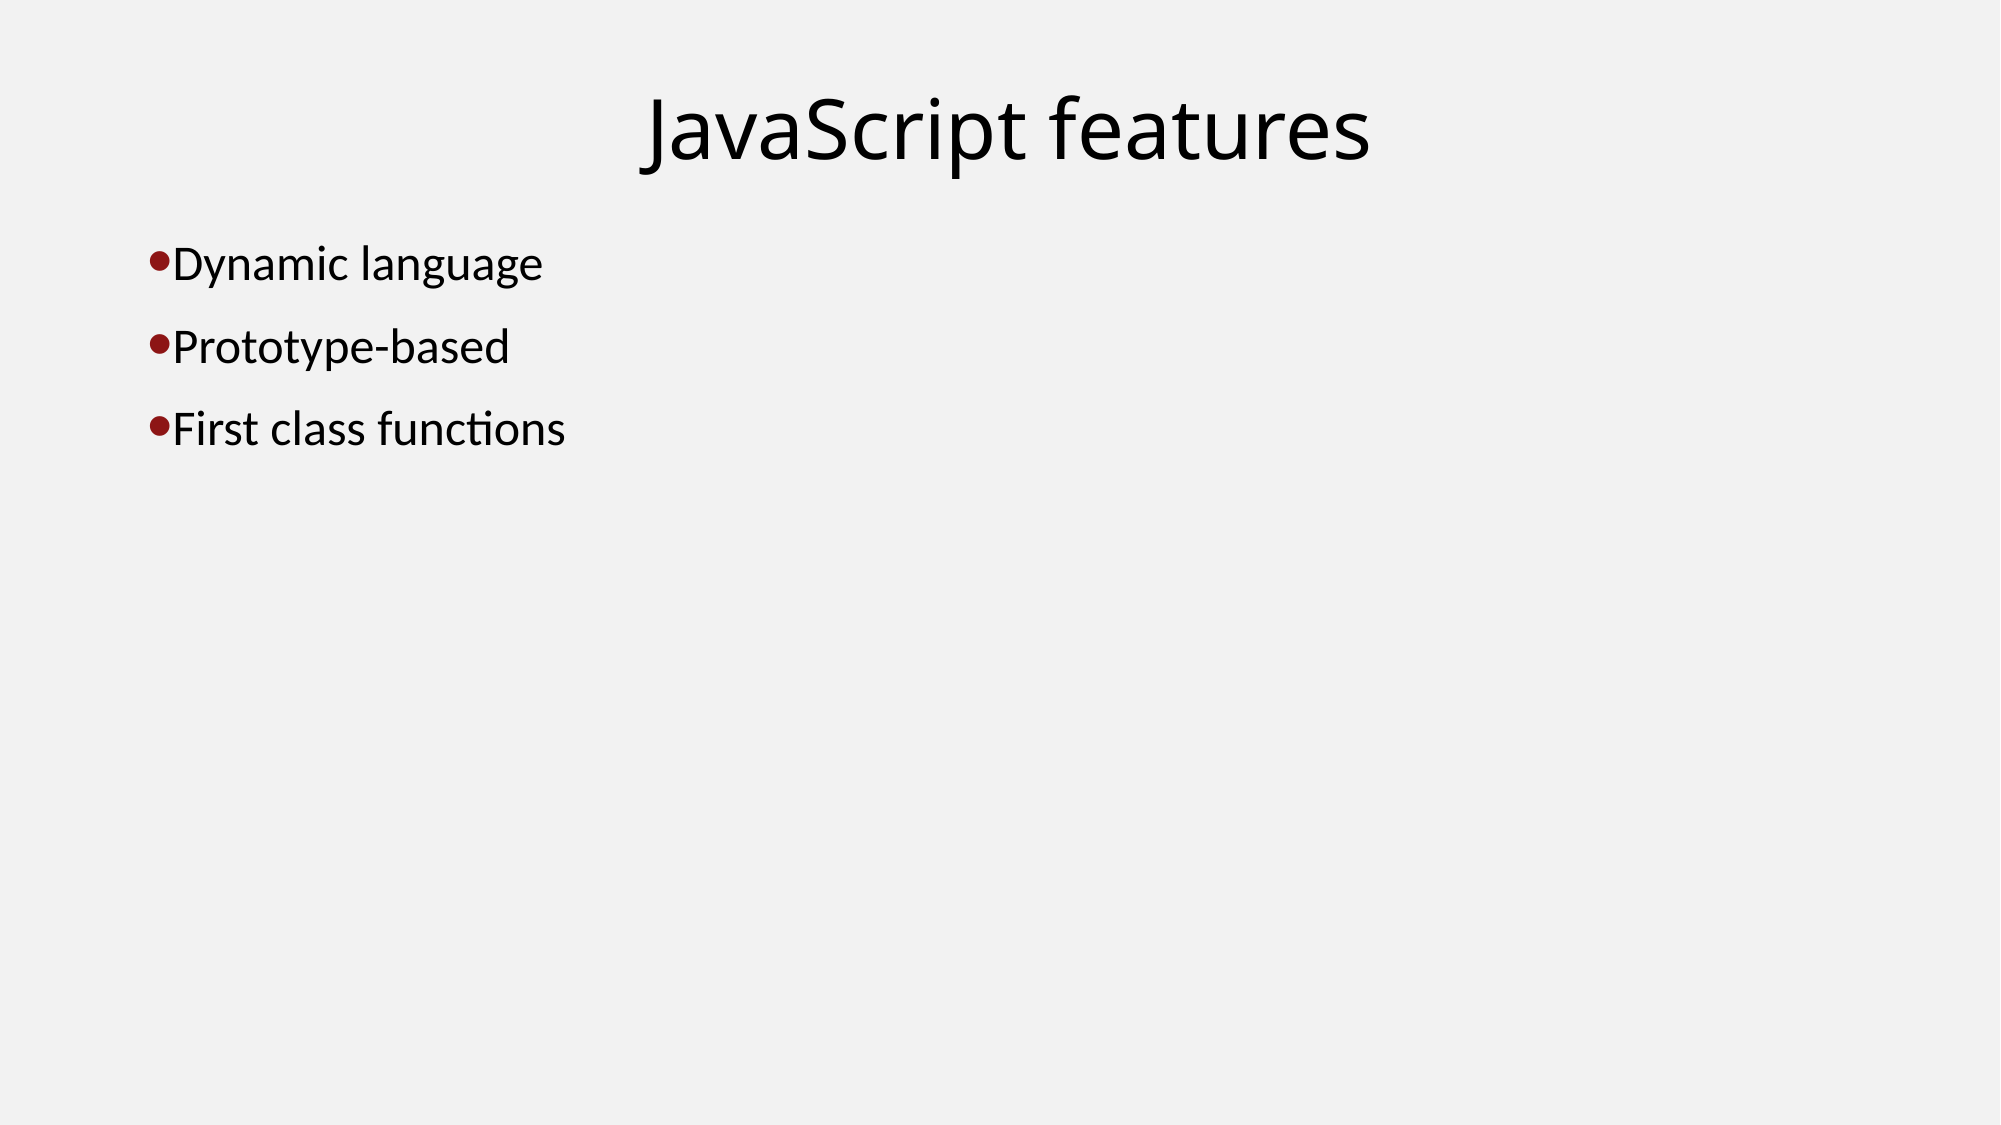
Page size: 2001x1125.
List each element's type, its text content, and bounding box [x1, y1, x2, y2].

title JavaScript features [131, 47, 1887, 206]
list Dynamic language Prototype-based First class functions [131, 223, 1887, 963]
